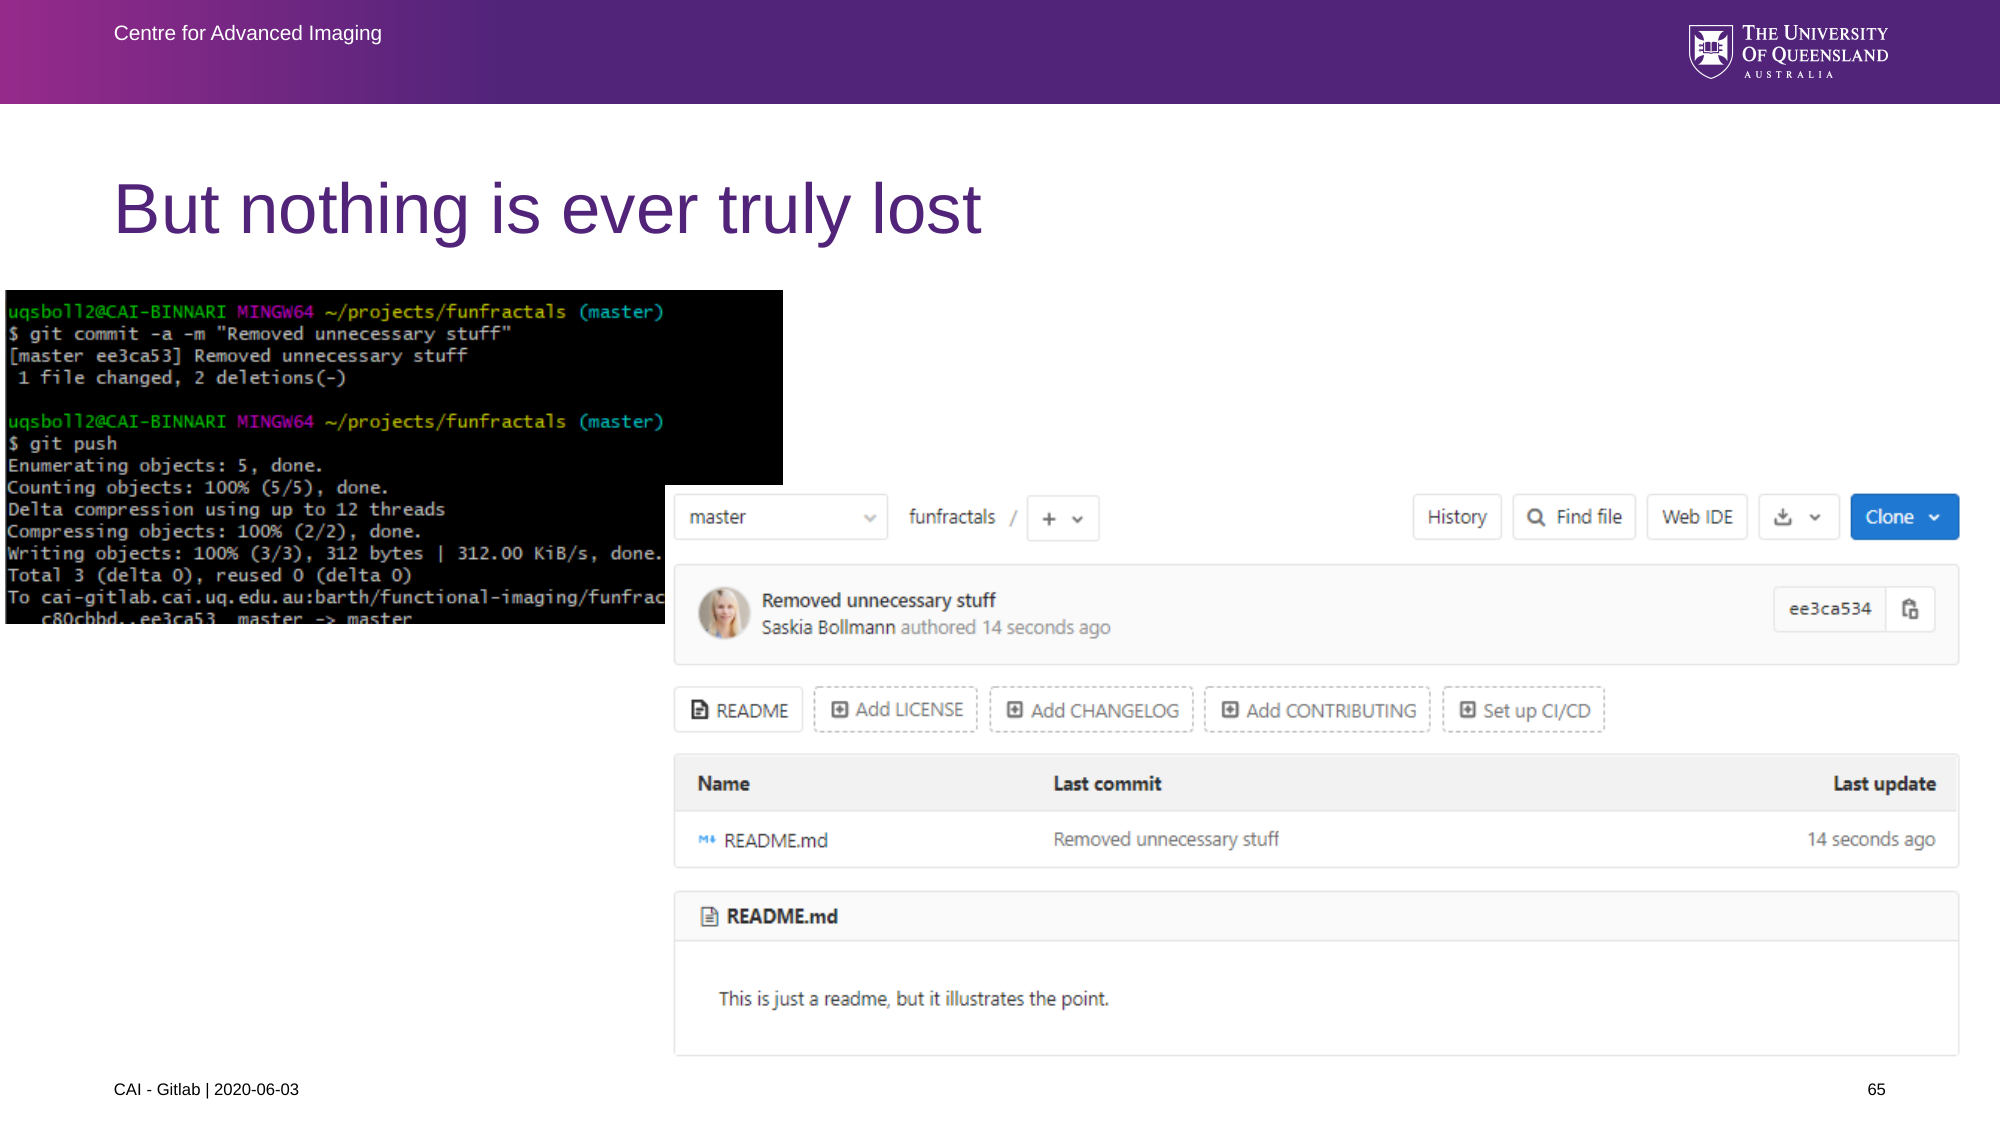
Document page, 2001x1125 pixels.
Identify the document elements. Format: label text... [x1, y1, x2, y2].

picture [5, 290, 2000, 1064]
footer CAI - Gitlab | 2020-06-03 [114, 1069, 666, 1109]
title But nothing is ever truly lost [114, 172, 1886, 250]
slide_number Centre for Advanced Imaging [114, 24, 666, 72]
picture [1689, 25, 1888, 79]
slide_number 65 [1838, 1069, 1886, 1109]
